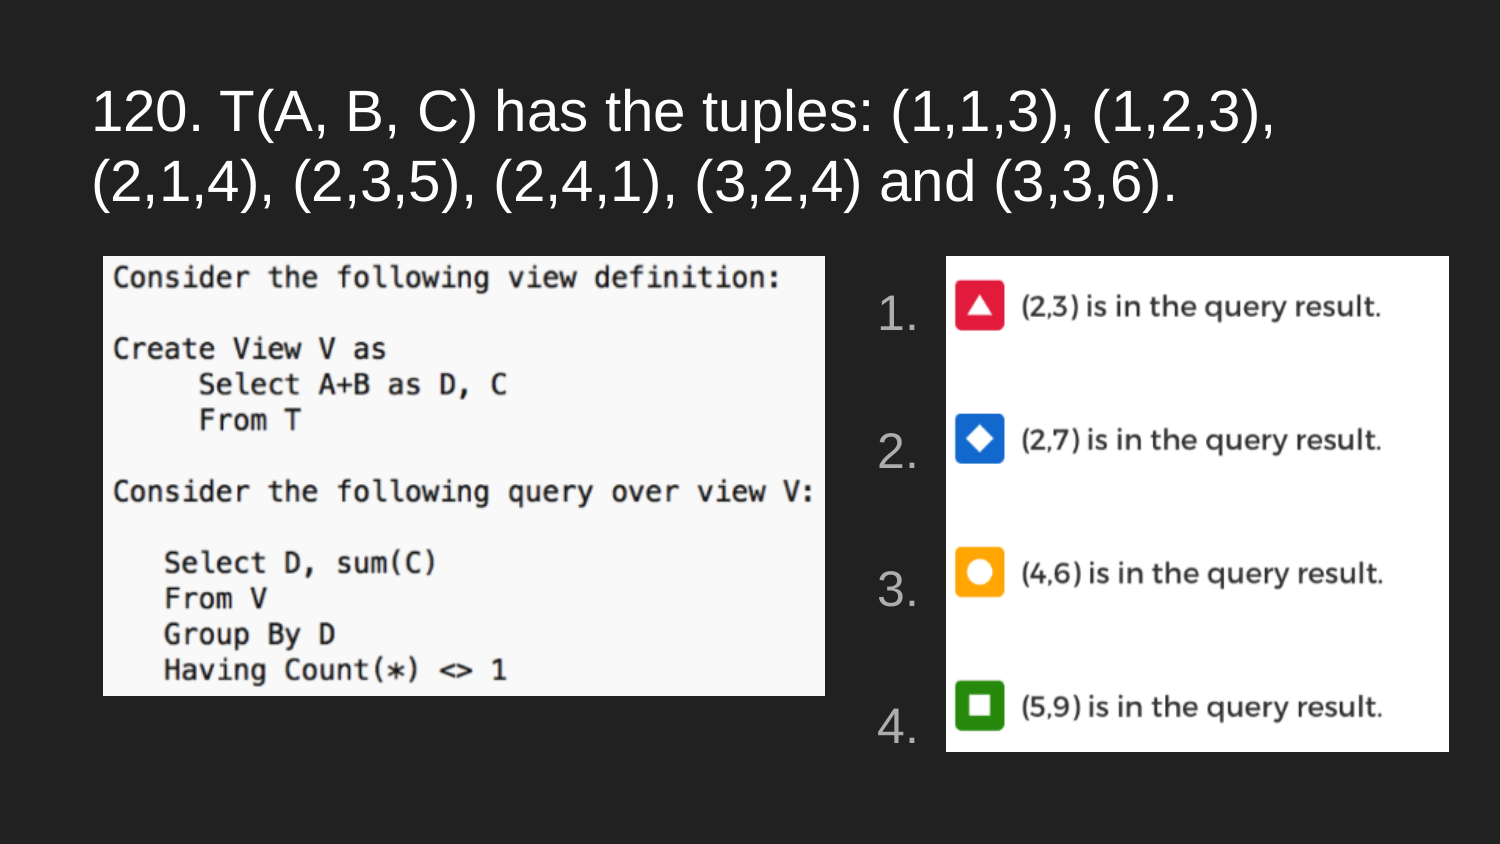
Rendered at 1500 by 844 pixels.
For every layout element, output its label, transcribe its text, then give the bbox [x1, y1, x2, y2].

title 120. T(A, B, C) has the tuples: (1,1,3), (1,2,3), (2,1,4), (2,3,5), (2,4,1), (3,2,4) and (3,3,6). [76, 58, 1468, 208]
picture [103, 255, 825, 696]
list 1. 2. 3. 4. [862, 256, 944, 752]
picture [946, 255, 1450, 752]
